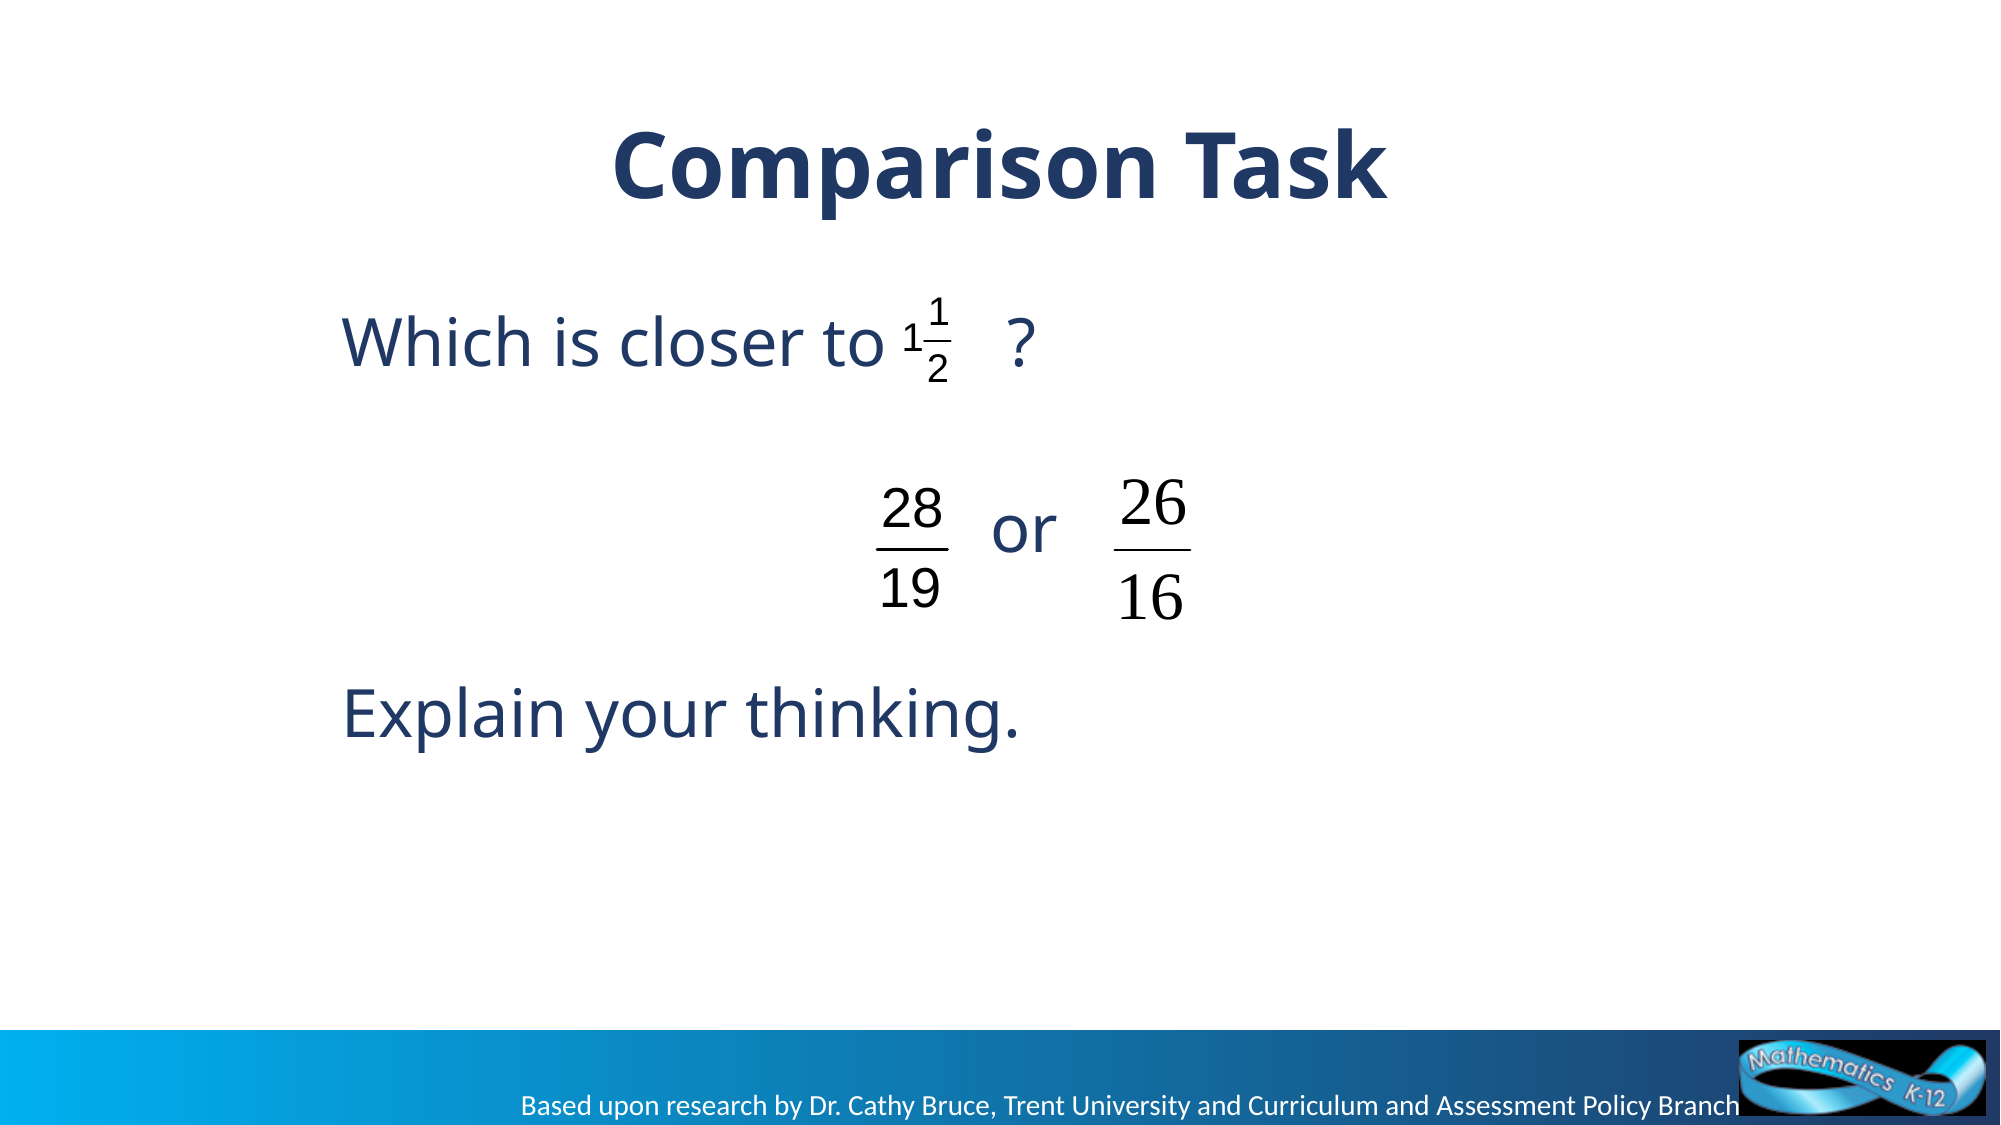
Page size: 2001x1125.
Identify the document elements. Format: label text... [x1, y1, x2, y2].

list Which is closer to ? or Explain your thinking. [326, 301, 1723, 863]
title Comparison Task [137, 59, 1863, 278]
footer [662, 1042, 1338, 1103]
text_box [897, 283, 962, 392]
picture [1739, 1040, 1986, 1116]
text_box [1103, 459, 1206, 635]
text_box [865, 467, 962, 626]
